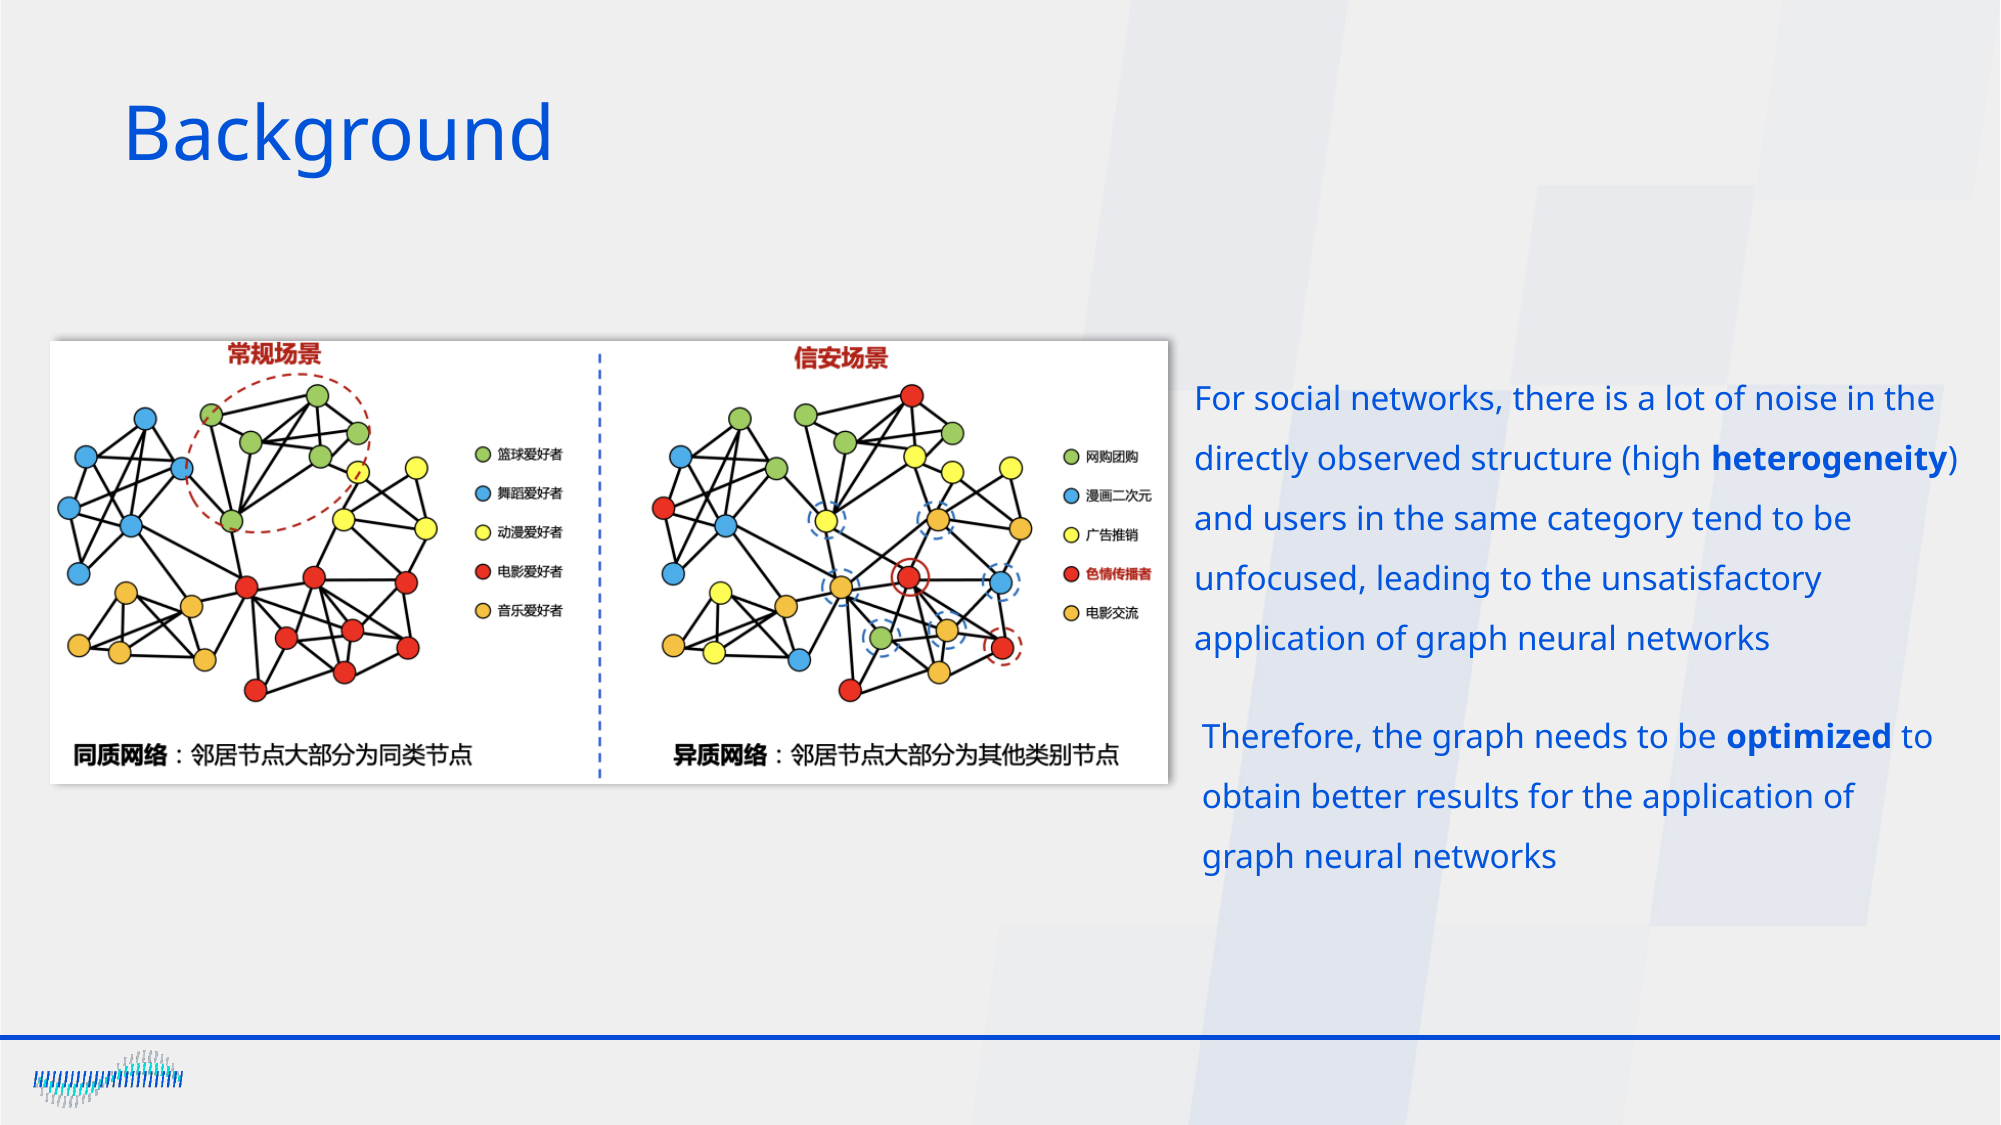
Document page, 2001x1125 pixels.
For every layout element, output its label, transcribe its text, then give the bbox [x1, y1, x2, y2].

text_box For social networks, there is a lot of noise in the directly observed structure (high heterogeneity) and users in the same category tend to be unfocused, leading to the unsatisfactory application of graph neural networks [1179, 349, 1988, 664]
list Background [107, 87, 591, 230]
text_box Therefore, the graph needs to be optimized to obtain better results for the application of graph neural networks [1187, 688, 1958, 883]
picture [0, 0, 2001, 1125]
